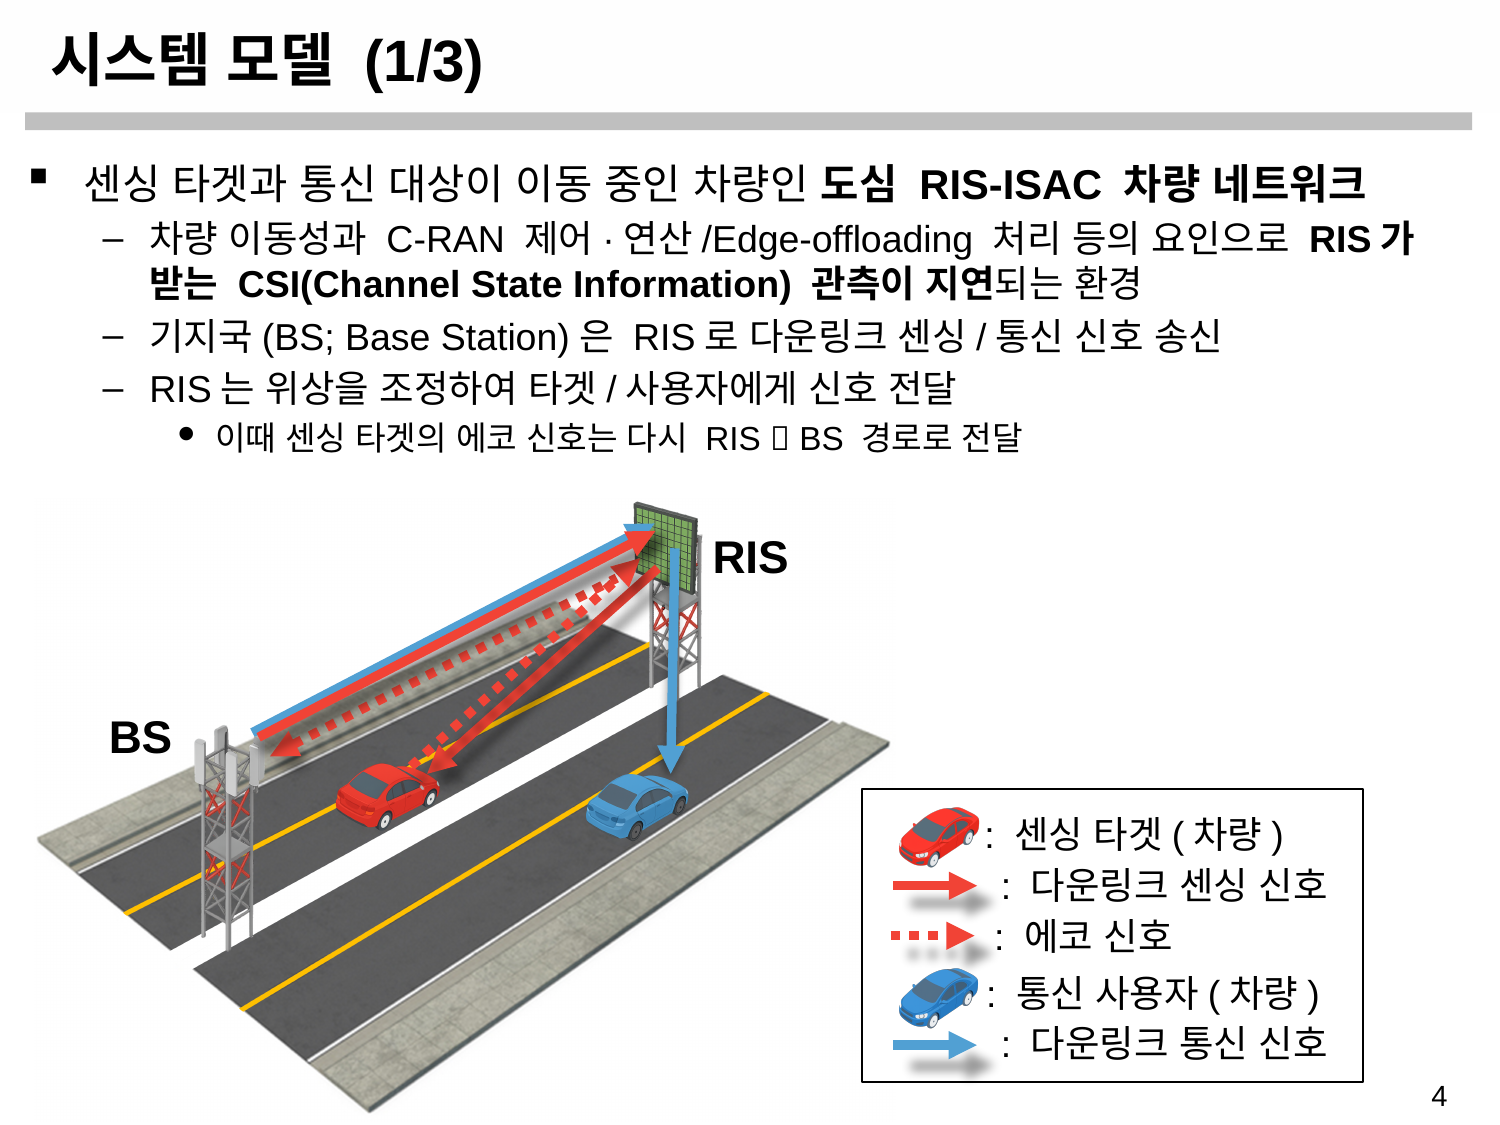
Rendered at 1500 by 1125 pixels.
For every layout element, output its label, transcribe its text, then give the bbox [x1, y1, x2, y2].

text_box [34, 498, 896, 1122]
slide_number 4 [1112, 1069, 1463, 1111]
picture [0, 0, 1500, 112]
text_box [861, 788, 1363, 1083]
list 센싱 타겟과 통신 대상이 이동 중인 차량인 도심 RIS-ISAC 차량 네트워크 차량 이동성과 C-RAN 제어·연산/Edge-offloading 처리 등의 요인으로 RIS가 받는 CSI(Channel State Information) 관측이 지연되는 환경 기지국(BS; Base Station)은 RIS로 다운링크 센싱/통신 신호 송신 RIS는 위상을 조정하여 타겟/사용자에게 신호 전달 이때 센싱 타겟의 에코 신호는 다시 RIS  BS 경로로 전달 [12, 149, 1488, 1088]
title 시스템 모델 (1/3) [35, 1, 1461, 114]
